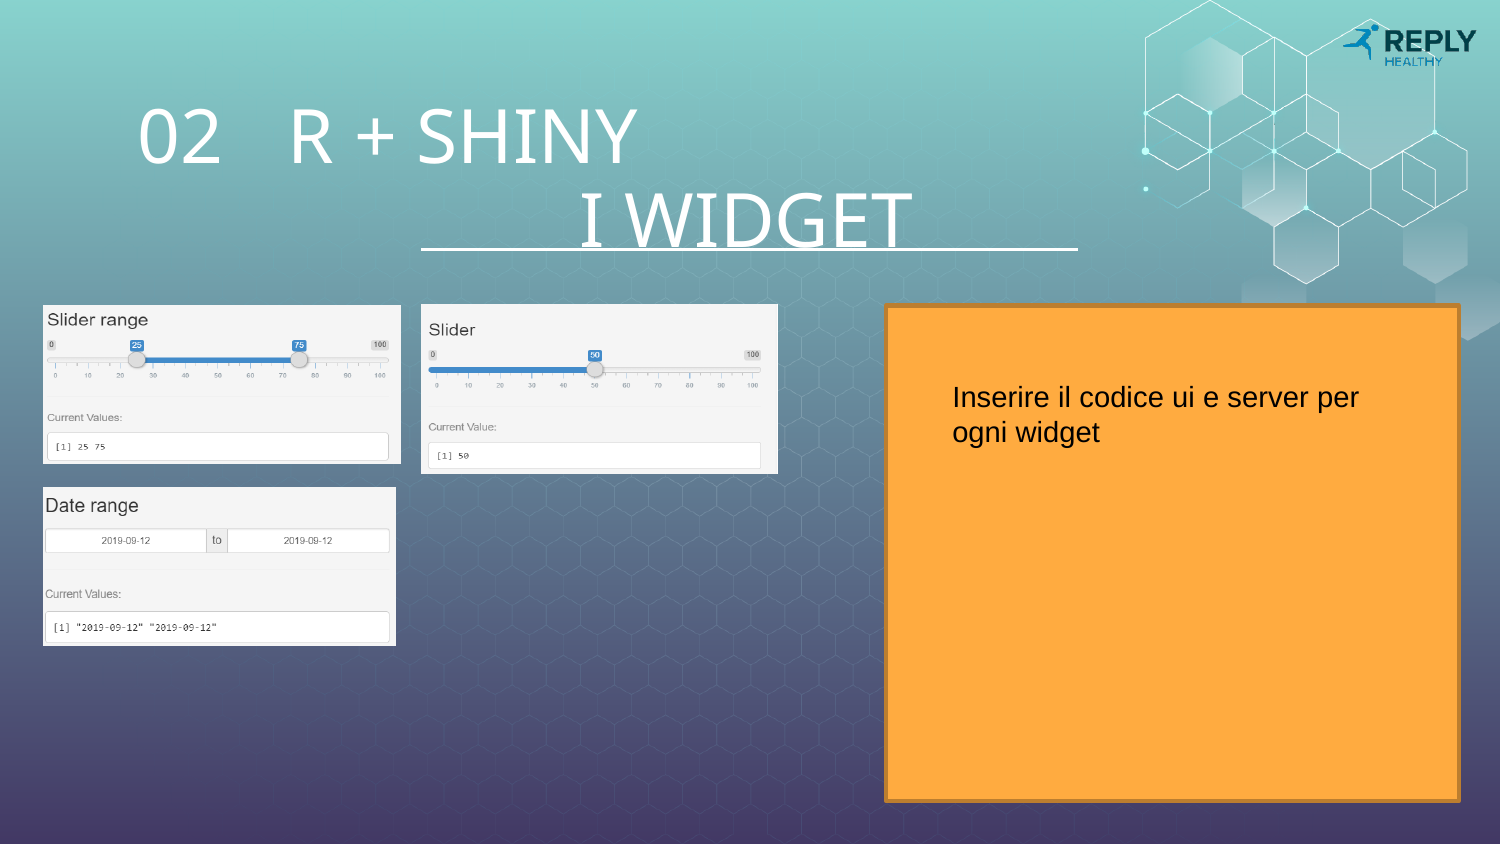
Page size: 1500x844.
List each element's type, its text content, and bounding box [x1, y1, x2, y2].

text_box [884, 303, 1461, 803]
subtitle I WIDGET [96, 157, 1397, 264]
picture [102, 0, 1500, 157]
text_box Inserire il codice ui e server per ogni widget [937, 371, 1418, 456]
picture [42, 194, 1500, 844]
title 02 R + SHINY [122, 83, 1500, 194]
